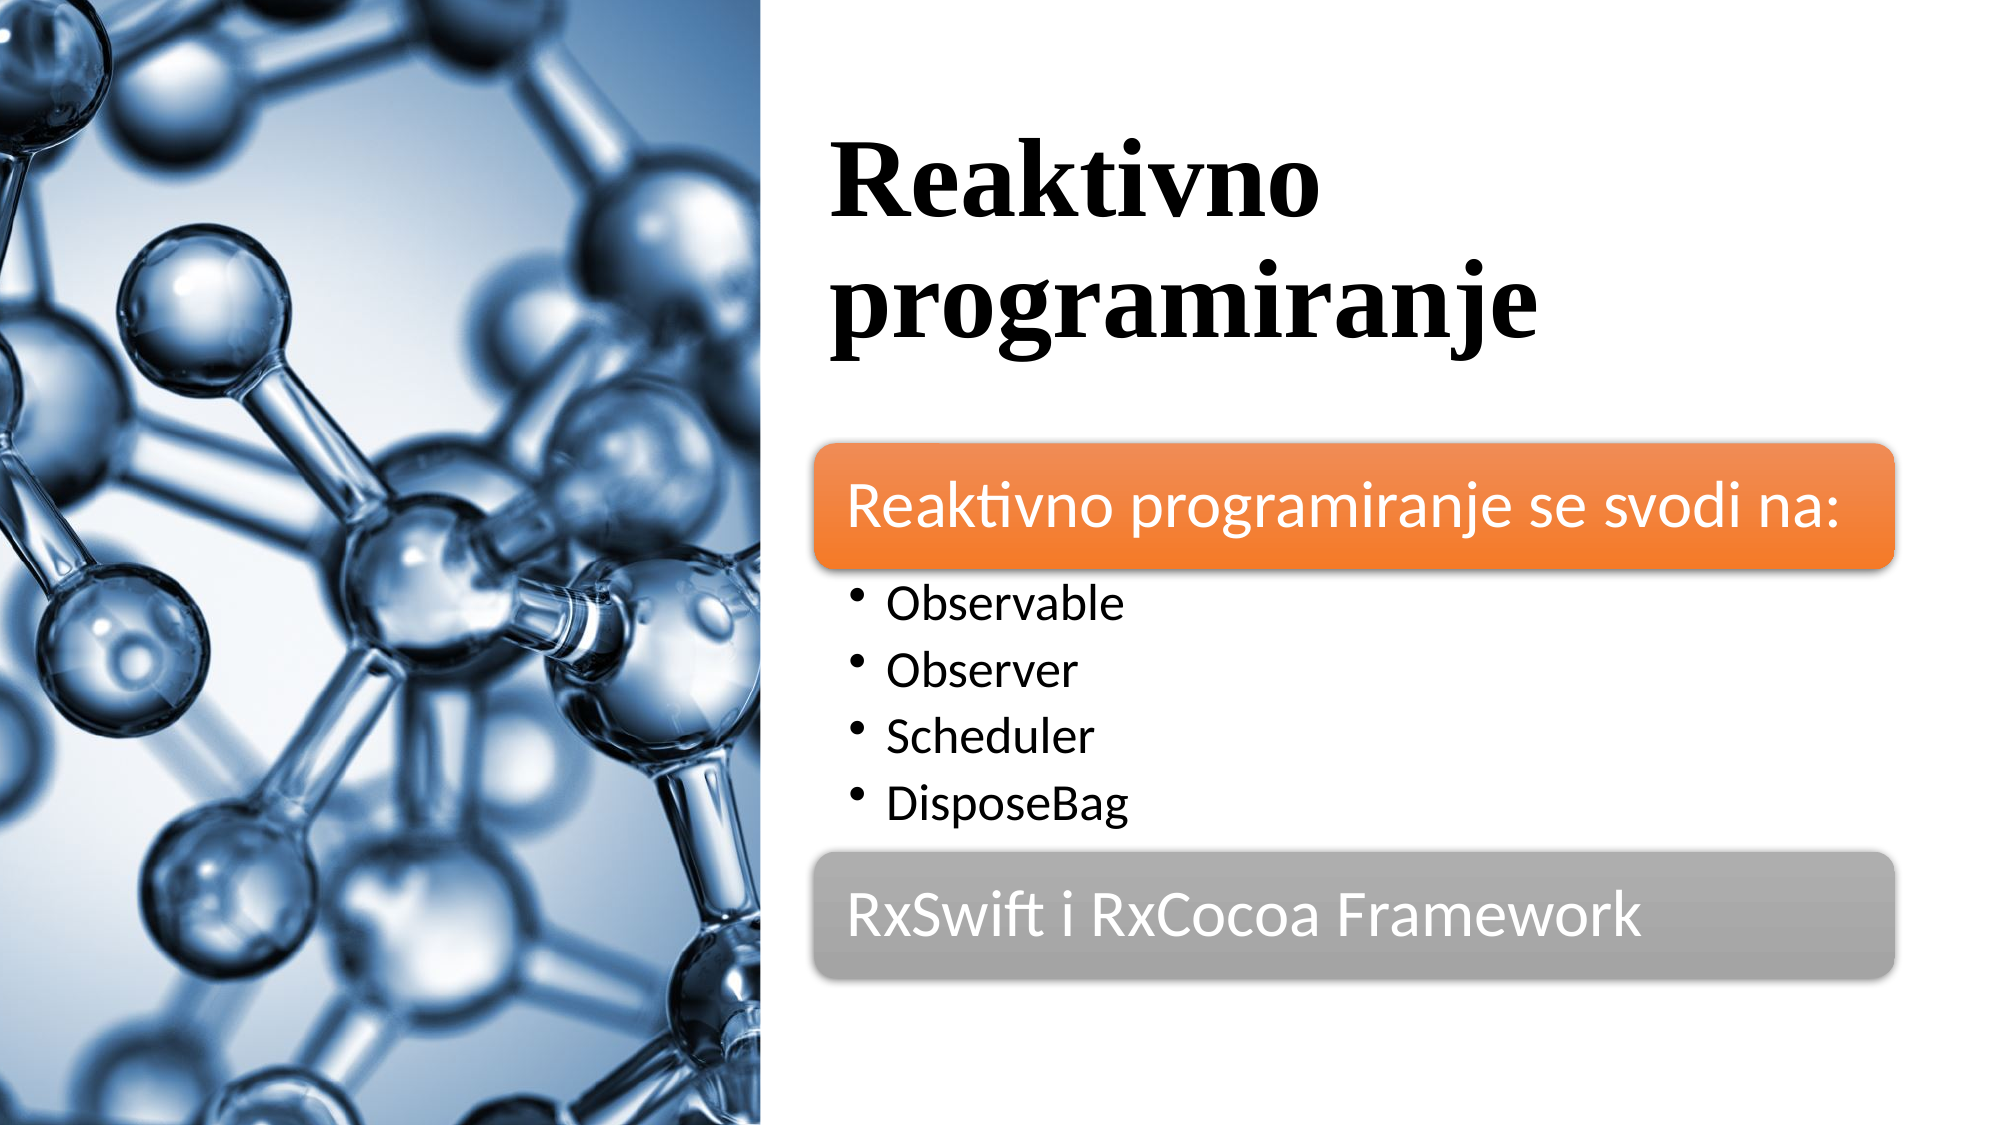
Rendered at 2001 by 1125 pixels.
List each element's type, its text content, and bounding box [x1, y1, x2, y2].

picture [0, 0, 761, 1125]
title Reaktivno programiranje [814, 103, 1895, 379]
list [814, 399, 1895, 1021]
